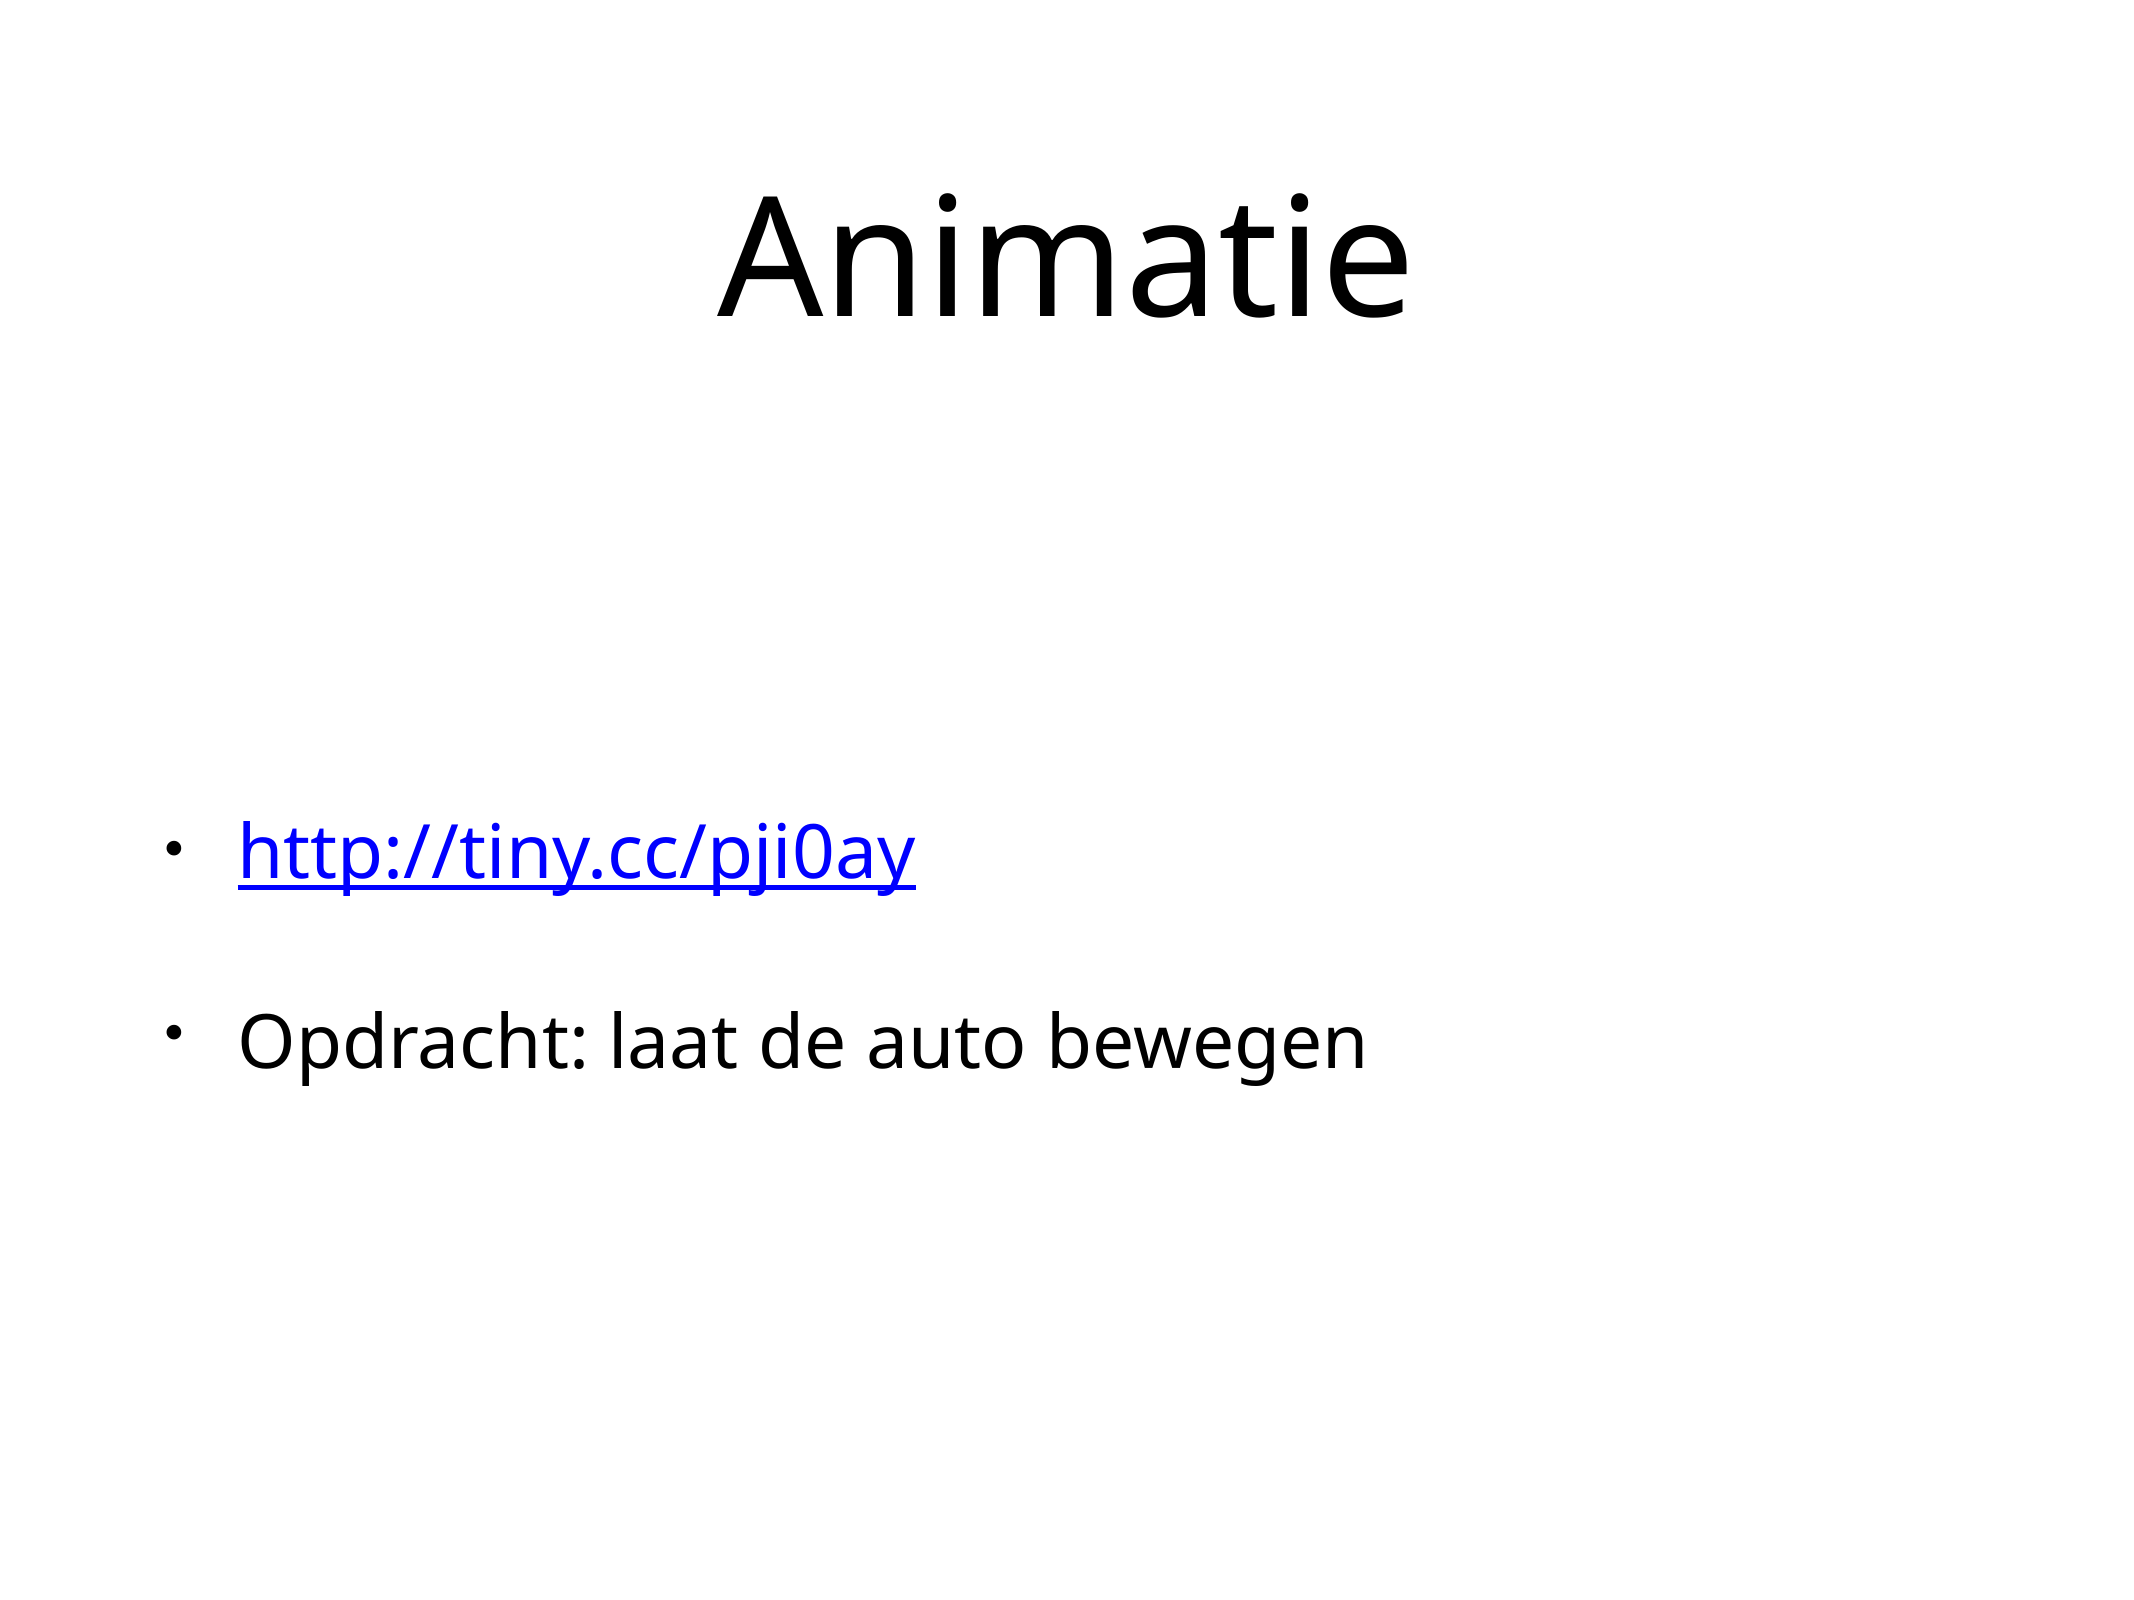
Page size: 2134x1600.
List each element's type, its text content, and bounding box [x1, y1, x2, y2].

title Animatie [155, 72, 1978, 427]
list http://tiny.cc/pji0ay Opdracht: laat de auto bewegen [155, 427, 1978, 1460]
